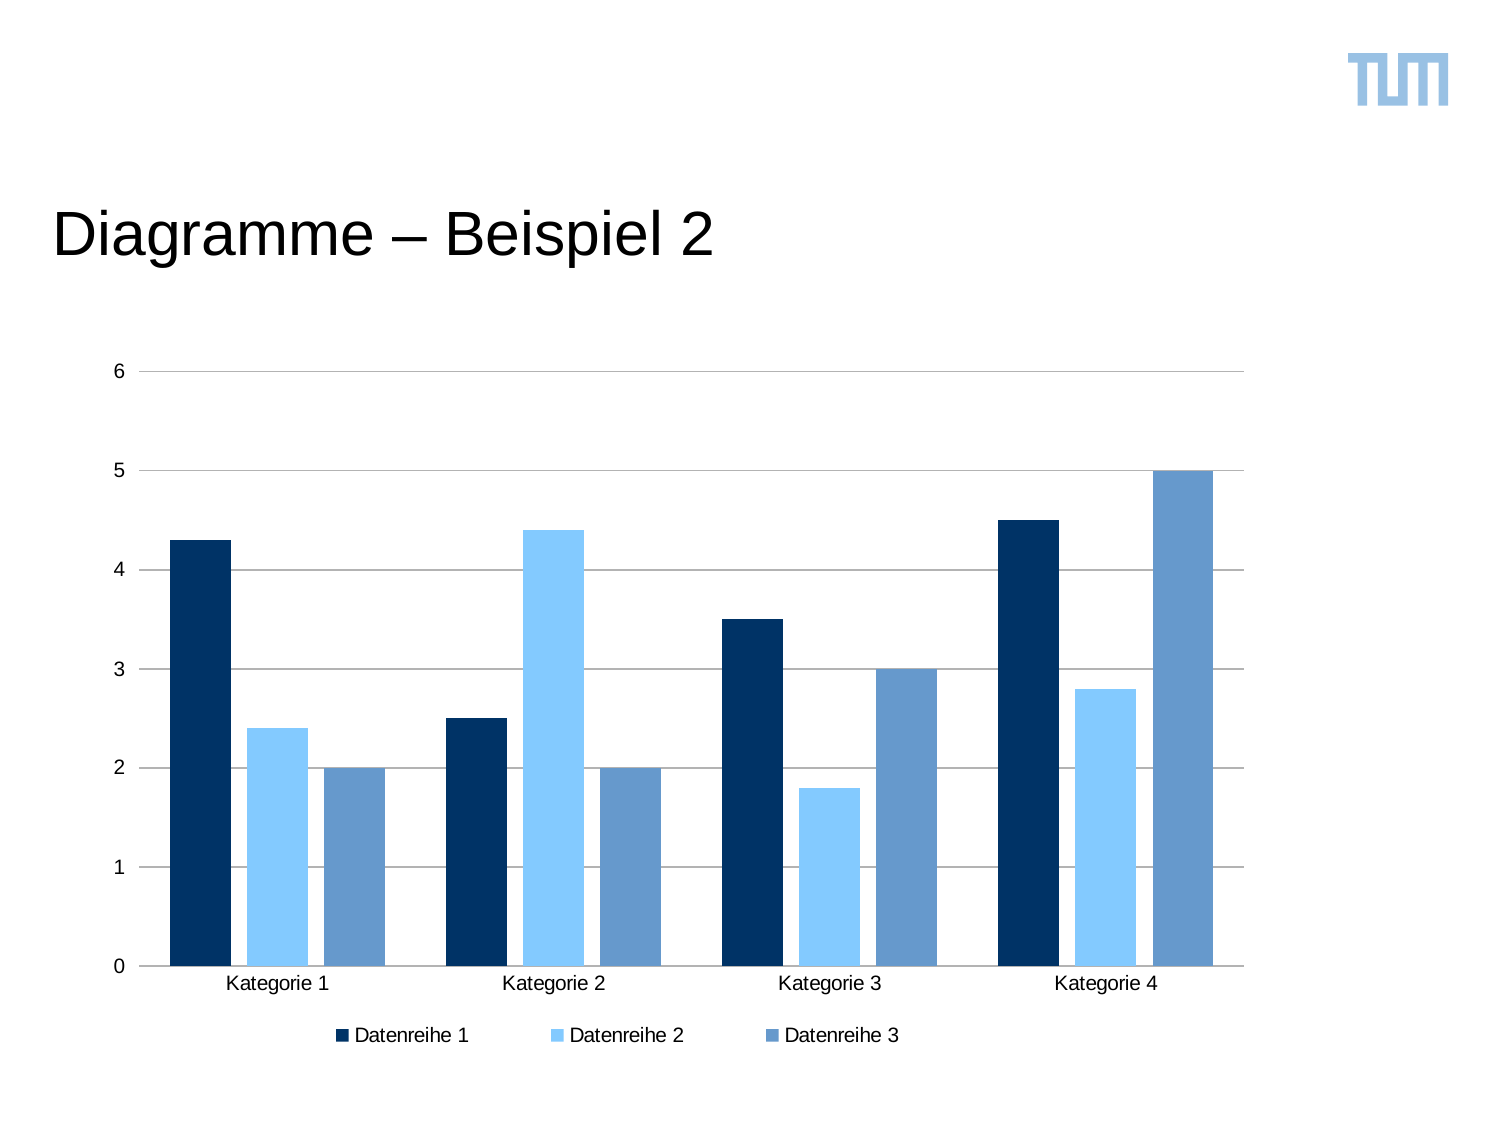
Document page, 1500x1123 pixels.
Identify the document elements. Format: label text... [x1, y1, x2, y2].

text_box Diagramme – Beispiel 2 [52, 195, 1453, 266]
chart [58, 289, 1459, 1064]
